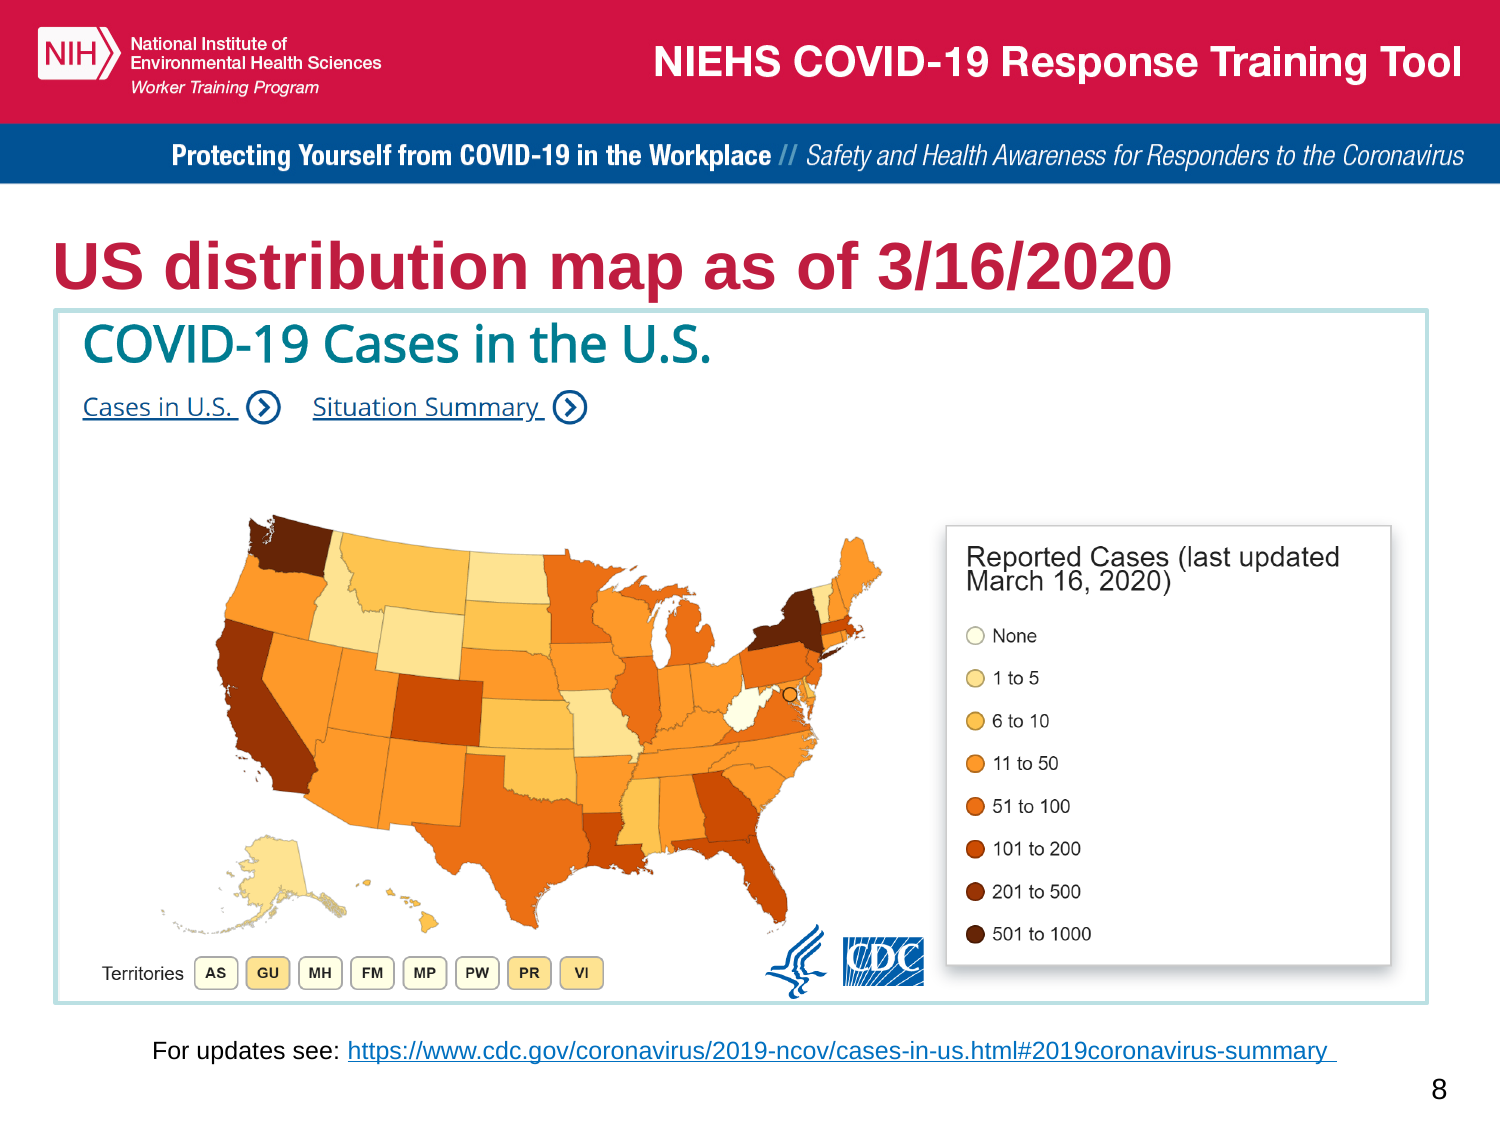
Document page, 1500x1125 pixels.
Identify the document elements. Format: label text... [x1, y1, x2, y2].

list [57, 312, 1426, 1002]
title US distribution map as of 3/16/2020 [37, 187, 1463, 338]
slide_number 8 [1262, 1062, 1463, 1100]
picture [0, 0, 1500, 1125]
text_box For updates see: https://www.cdc.gov/coronavirus/2019-ncov/cases-in-us.html#2019coronavirus-summary [137, 1027, 1413, 1072]
